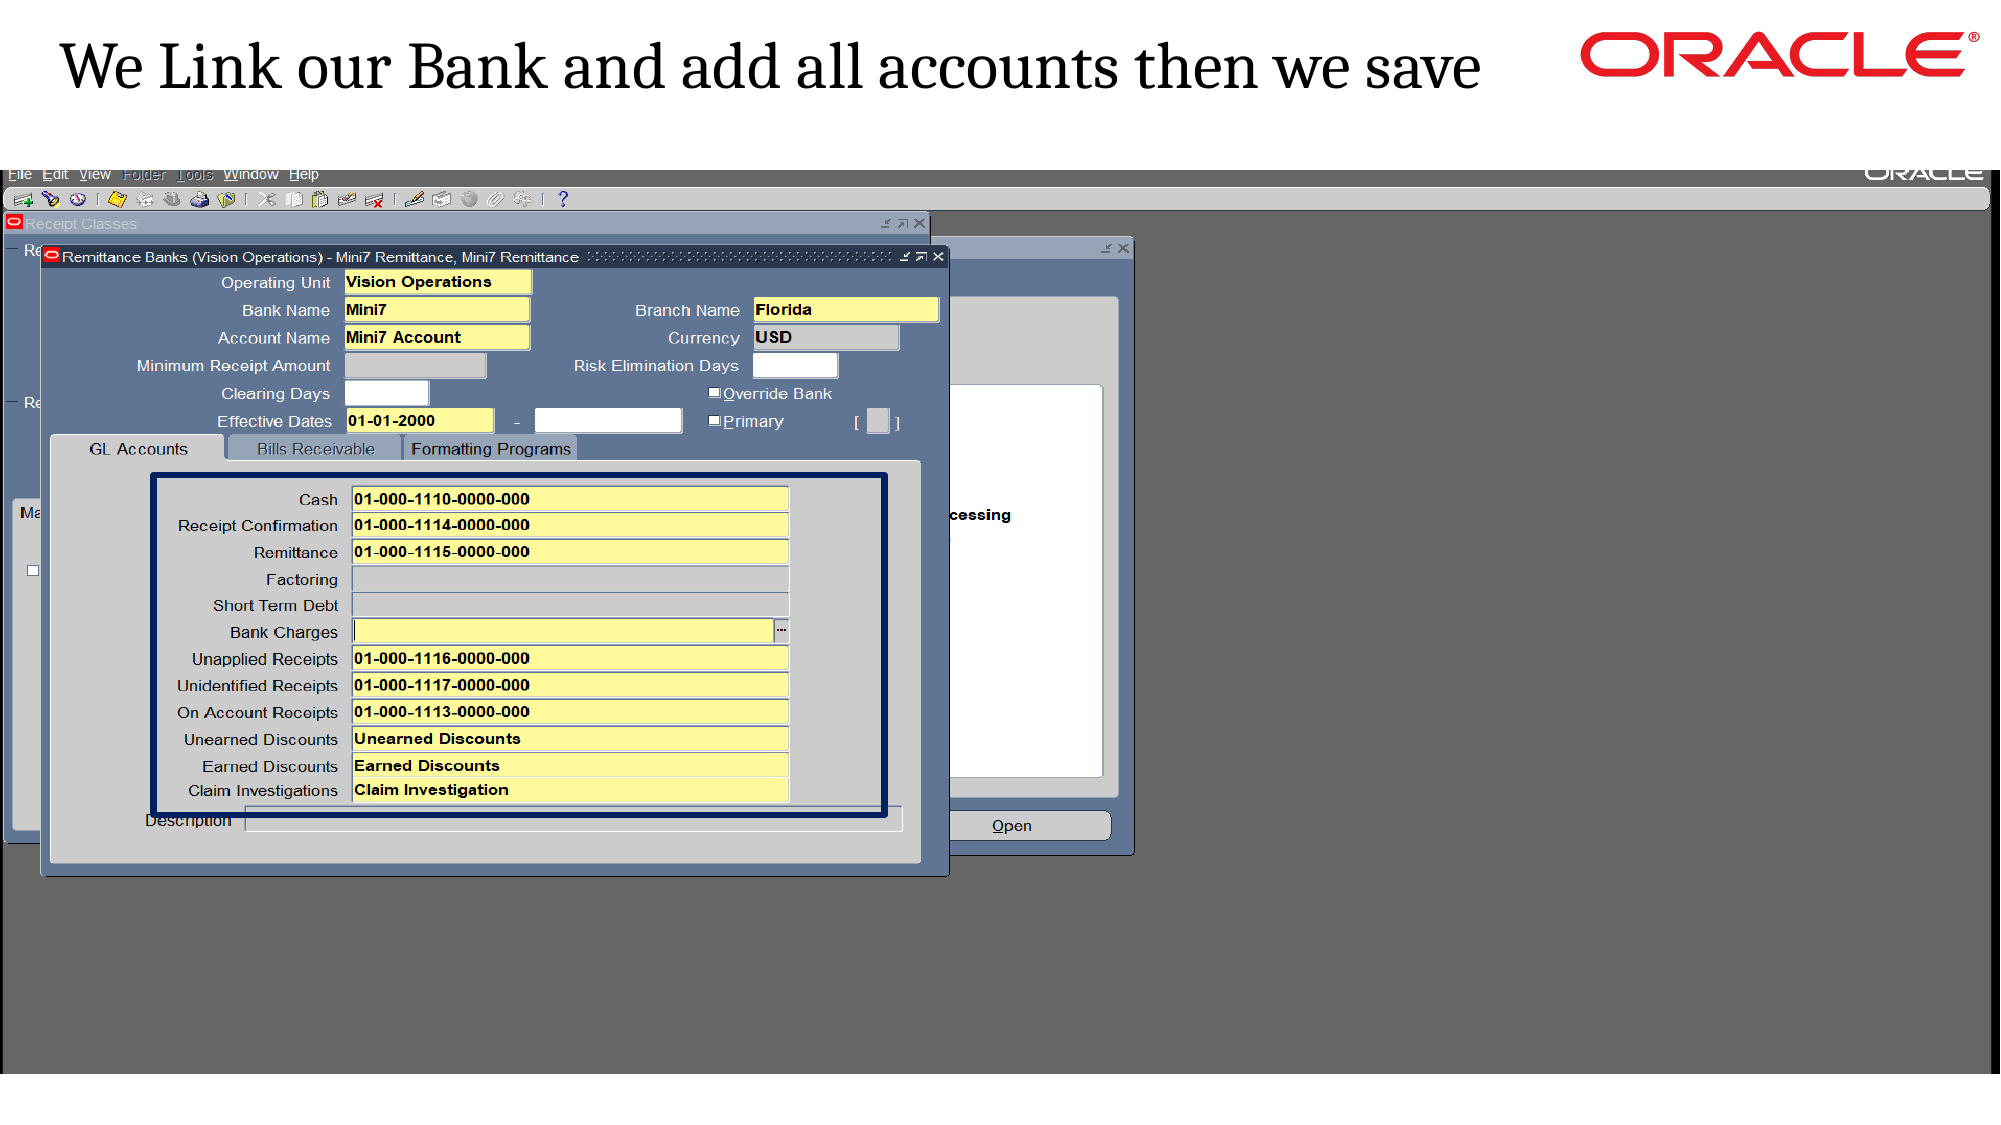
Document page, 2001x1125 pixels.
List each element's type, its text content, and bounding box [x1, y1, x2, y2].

picture [1558, 3, 2001, 105]
text_box We Link our Bank and add all accounts then we save [44, 23, 1533, 169]
picture [0, 170, 1998, 1072]
